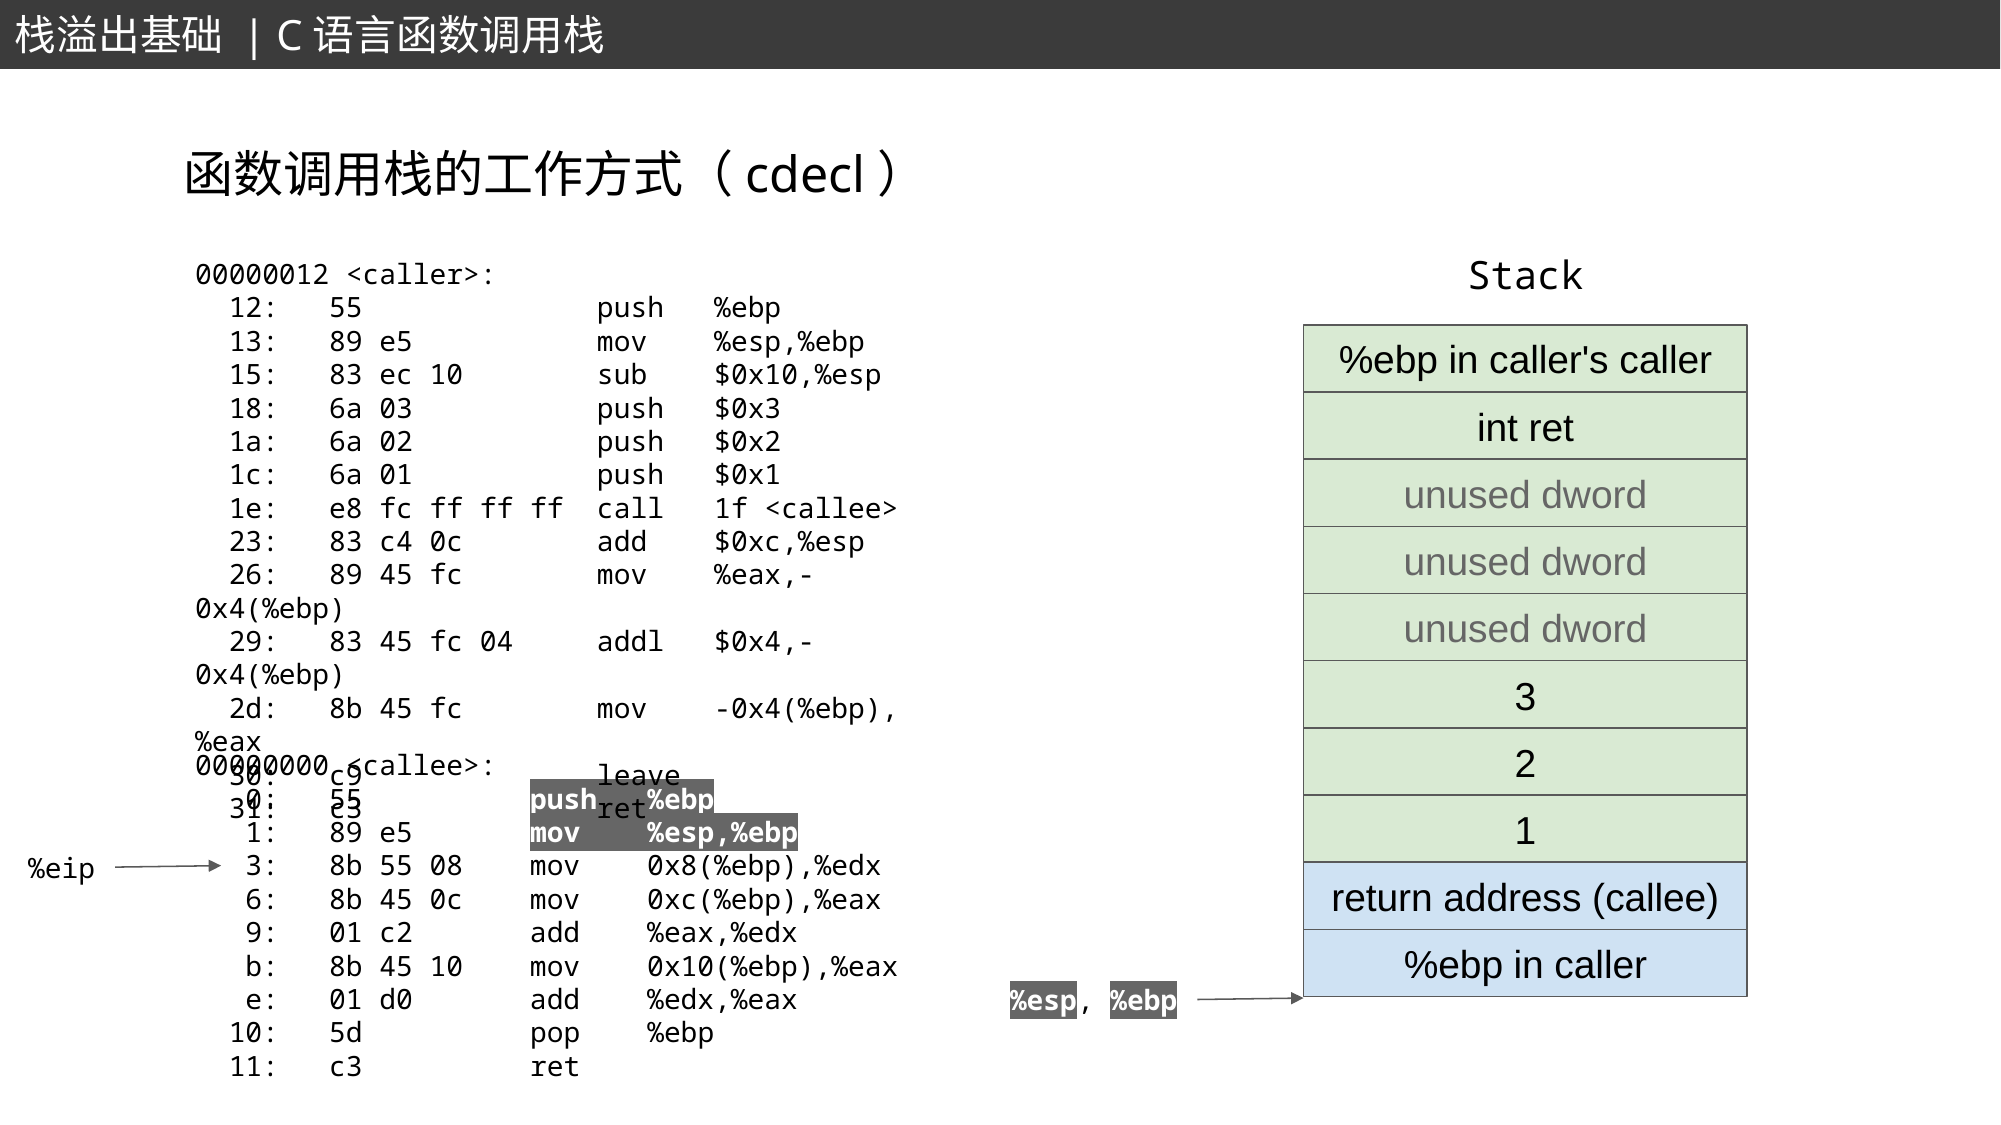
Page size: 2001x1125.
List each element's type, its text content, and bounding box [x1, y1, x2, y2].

text_box %ebp in caller's caller [1303, 324, 1748, 391]
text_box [0, 836, 222, 898]
text_box 00000000 <callee>: 0: 55 push %ebp 1: 89 e5 mov %esp,%ebp 3: 8b 55 08 mov 0x8(%ebp),%edx 6: 8b 45 0c mov 0xc(%ebp),%eax 9: 01 c2 add %eax,%edx b: 8b 45 10 mov 0x10(%ebp),%eax e: 01 d0 add %edx,%eax 10: 5d pop %ebp 11: c3 ret [175, 749, 949, 1099]
text_box 2 [1303, 727, 1748, 795]
text_box unused dword [1303, 593, 1748, 660]
text_box 00000012 <caller>: 12: 55 push %ebp 13: 89 e5 mov %esp,%ebp 15: 83 ec 10 sub $0x10,%esp 18: 6a 03 push $0x3 1a: 6a 02 push $0x2 1c: 6a 01 push $0x1 1e: e8 fc ff ff ff call 1f <callee> 23: 83 c4 0c add $0xc,%esp 26: 89 45 fc mov %eax,-0x4(%ebp) 29: 83 45 fc 04 addl $0x4,-0x4(%ebp) 2d: 8b 45 fc mov -0x4(%ebp),%eax 30: c9 leave 31: c3 ret [175, 236, 949, 749]
text_box 3 [1303, 660, 1748, 727]
text_box %ebp in caller [1303, 929, 1748, 997]
text_box 函数调用栈的工作方式（cdecl） [168, 134, 943, 210]
text_box Stack [1419, 243, 1631, 304]
text_box int ret [1303, 391, 1748, 459]
text_box unused dword [1303, 526, 1748, 593]
text_box return address (callee) [1303, 862, 1748, 929]
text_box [950, 969, 1304, 1030]
text_box 栈溢出基础 | C语言函数调用栈 [0, 1, 925, 67]
text_box 1 [1303, 795, 1748, 862]
text_box unused dword [1303, 459, 1748, 526]
